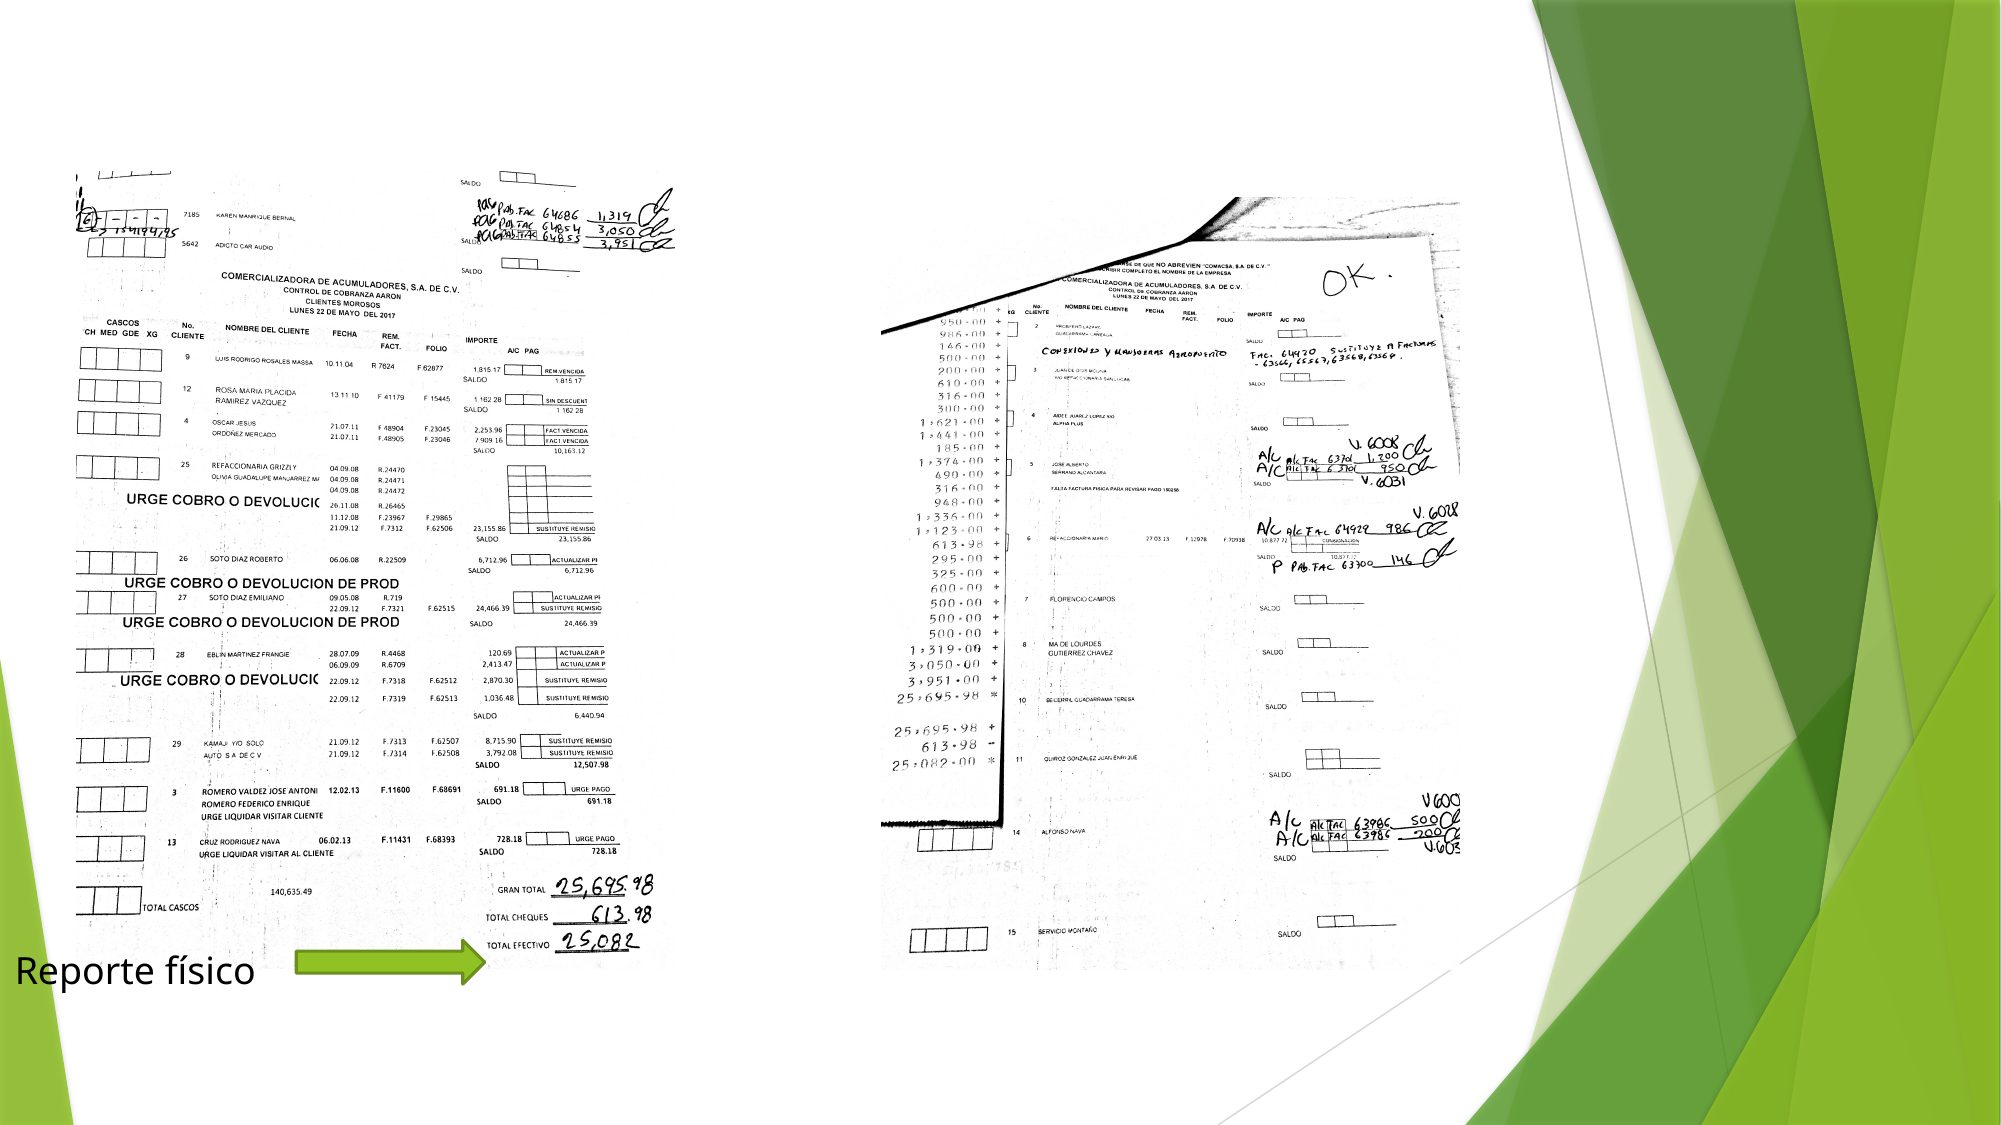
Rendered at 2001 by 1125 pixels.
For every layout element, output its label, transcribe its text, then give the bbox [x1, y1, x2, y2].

text_box Reporte físico [0, 940, 277, 1000]
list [880, 197, 1461, 970]
picture [76, 171, 676, 970]
text_box [461, 978, 472, 986]
